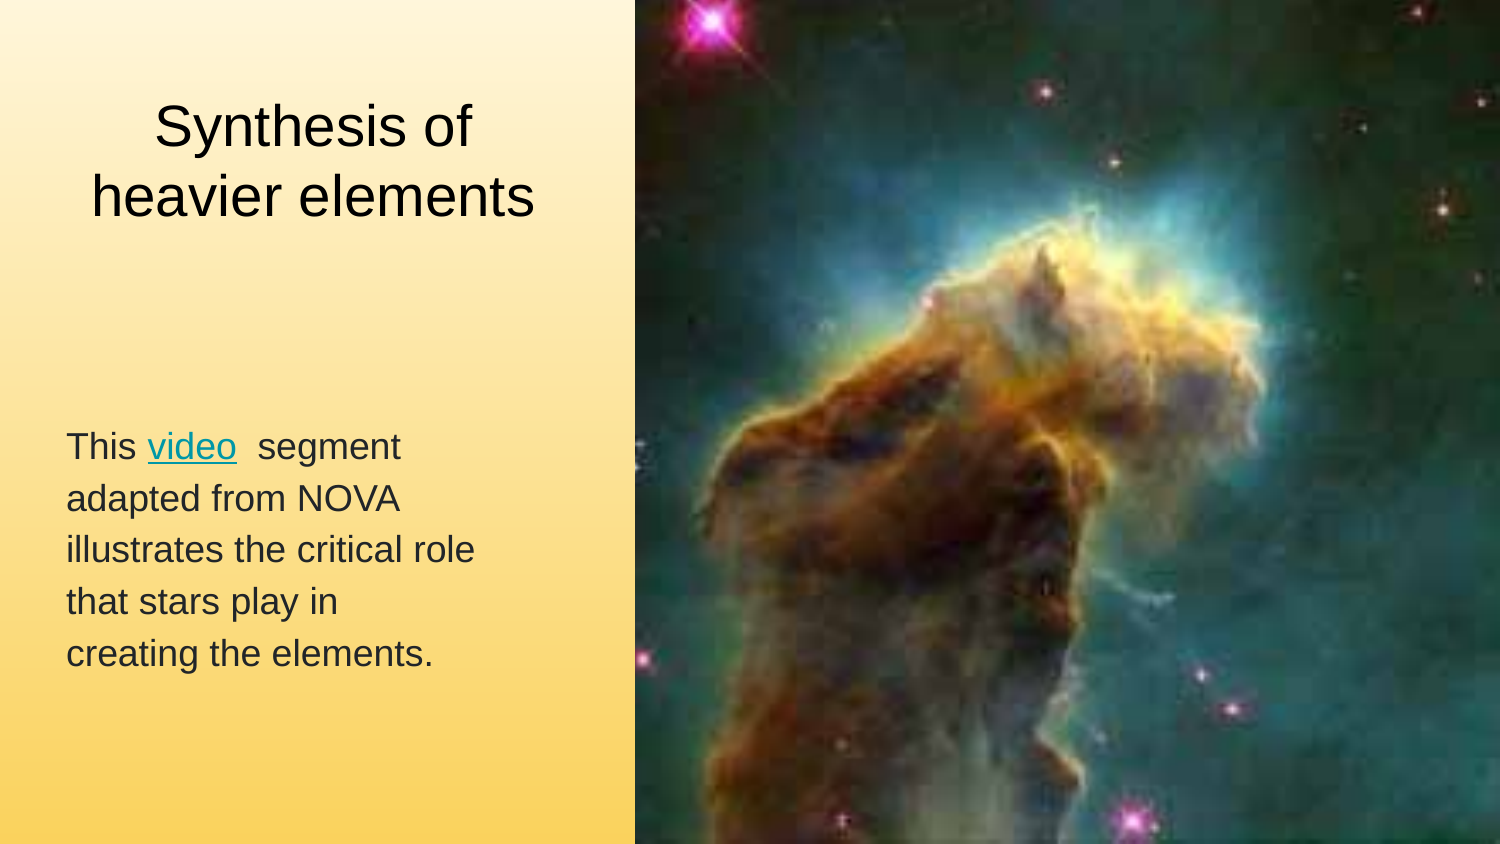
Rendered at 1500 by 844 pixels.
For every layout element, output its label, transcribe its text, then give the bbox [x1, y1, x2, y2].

title Synthesis of heavier elements [51, 72, 577, 309]
list This video segment adapted from NOVA illustrates the critical role that stars play in creating the elements. [51, 400, 495, 800]
picture [635, 0, 1500, 844]
